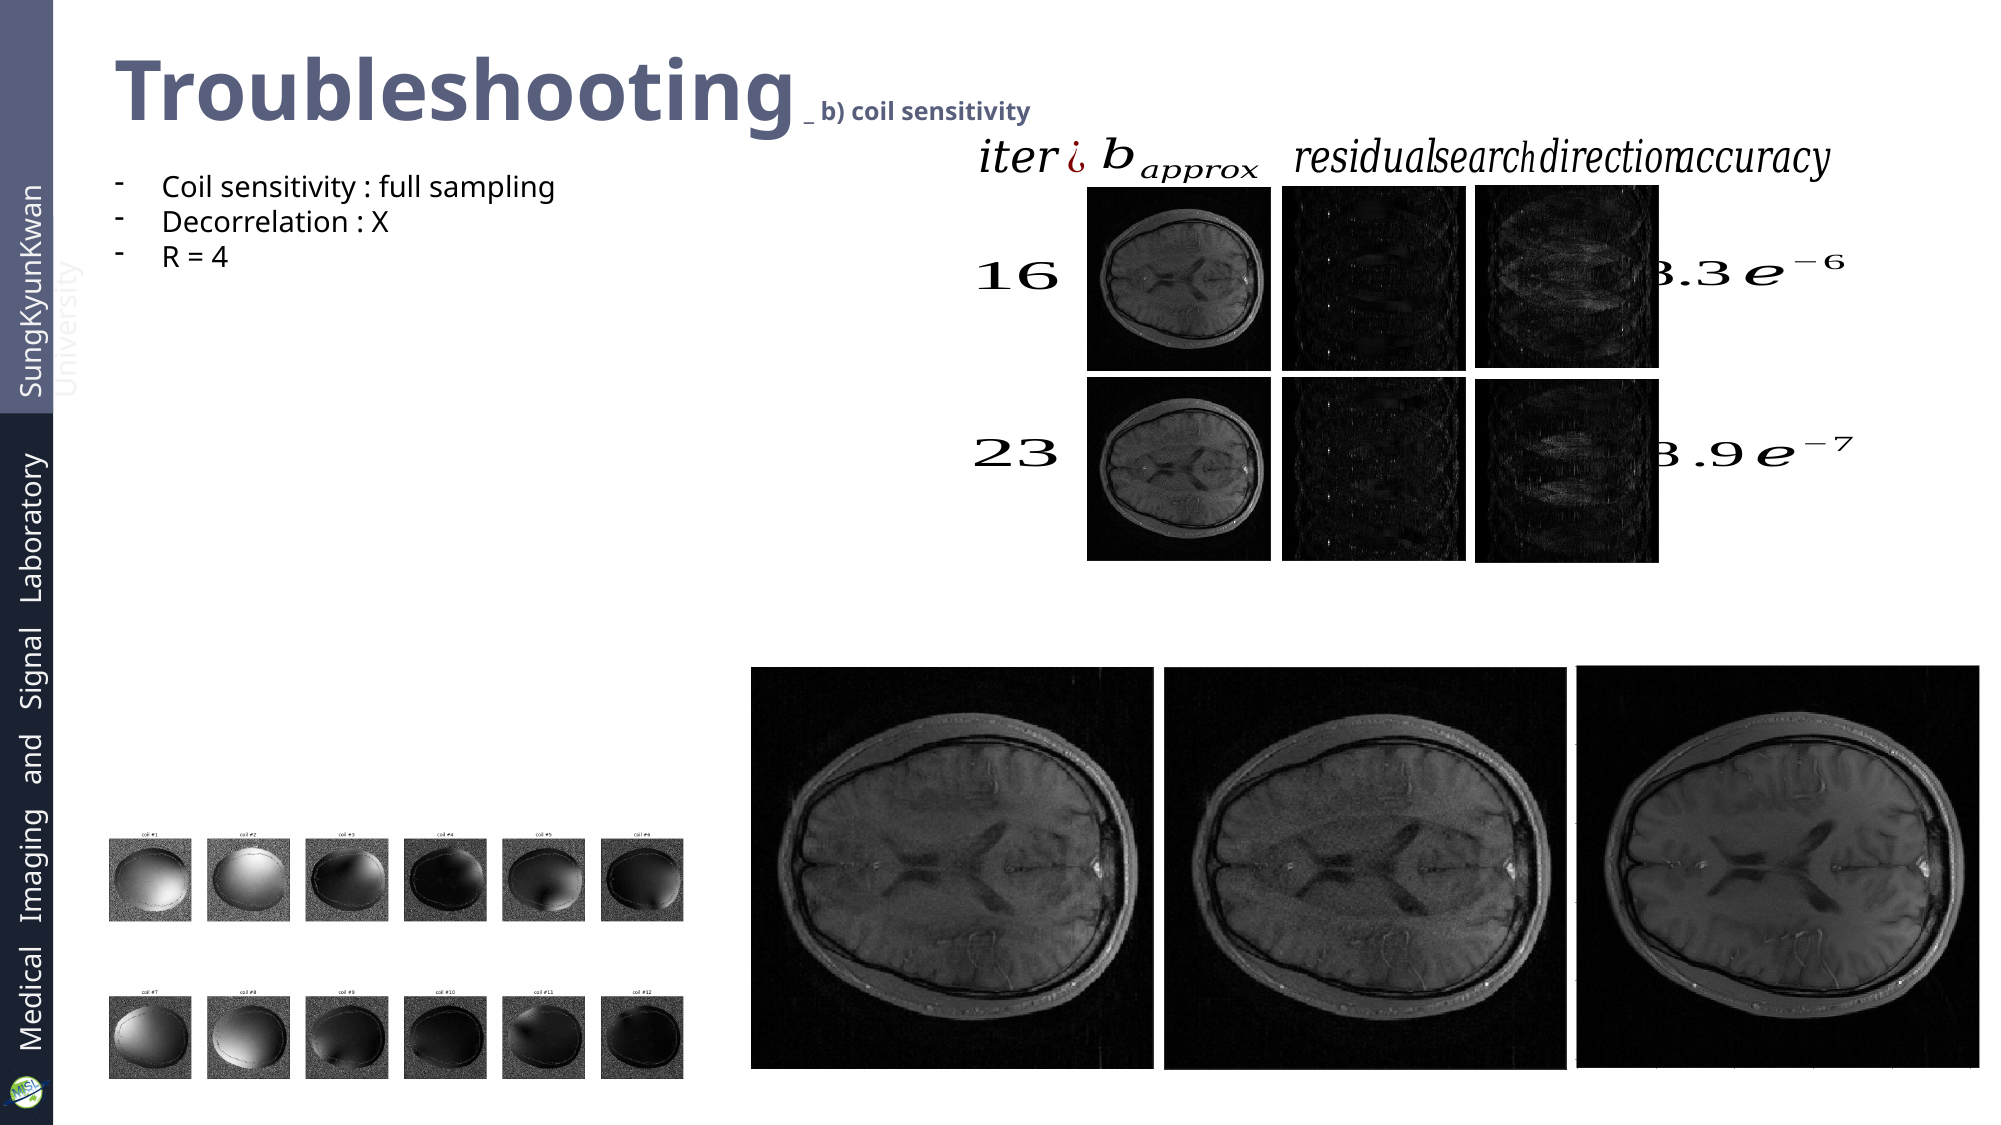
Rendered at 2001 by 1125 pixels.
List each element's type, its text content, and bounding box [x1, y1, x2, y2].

title Troubleshooting _ b) coil sensitivity [99, 42, 1935, 133]
picture [1162, 665, 1567, 1070]
picture [2, 1067, 51, 1116]
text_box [1086, 185, 1659, 563]
picture [99, 827, 689, 1083]
text_box Coil sensitivity : full sampling Decorrelation : X R = 4 [99, 160, 707, 316]
picture [751, 666, 1155, 1069]
picture [1575, 664, 1980, 1069]
